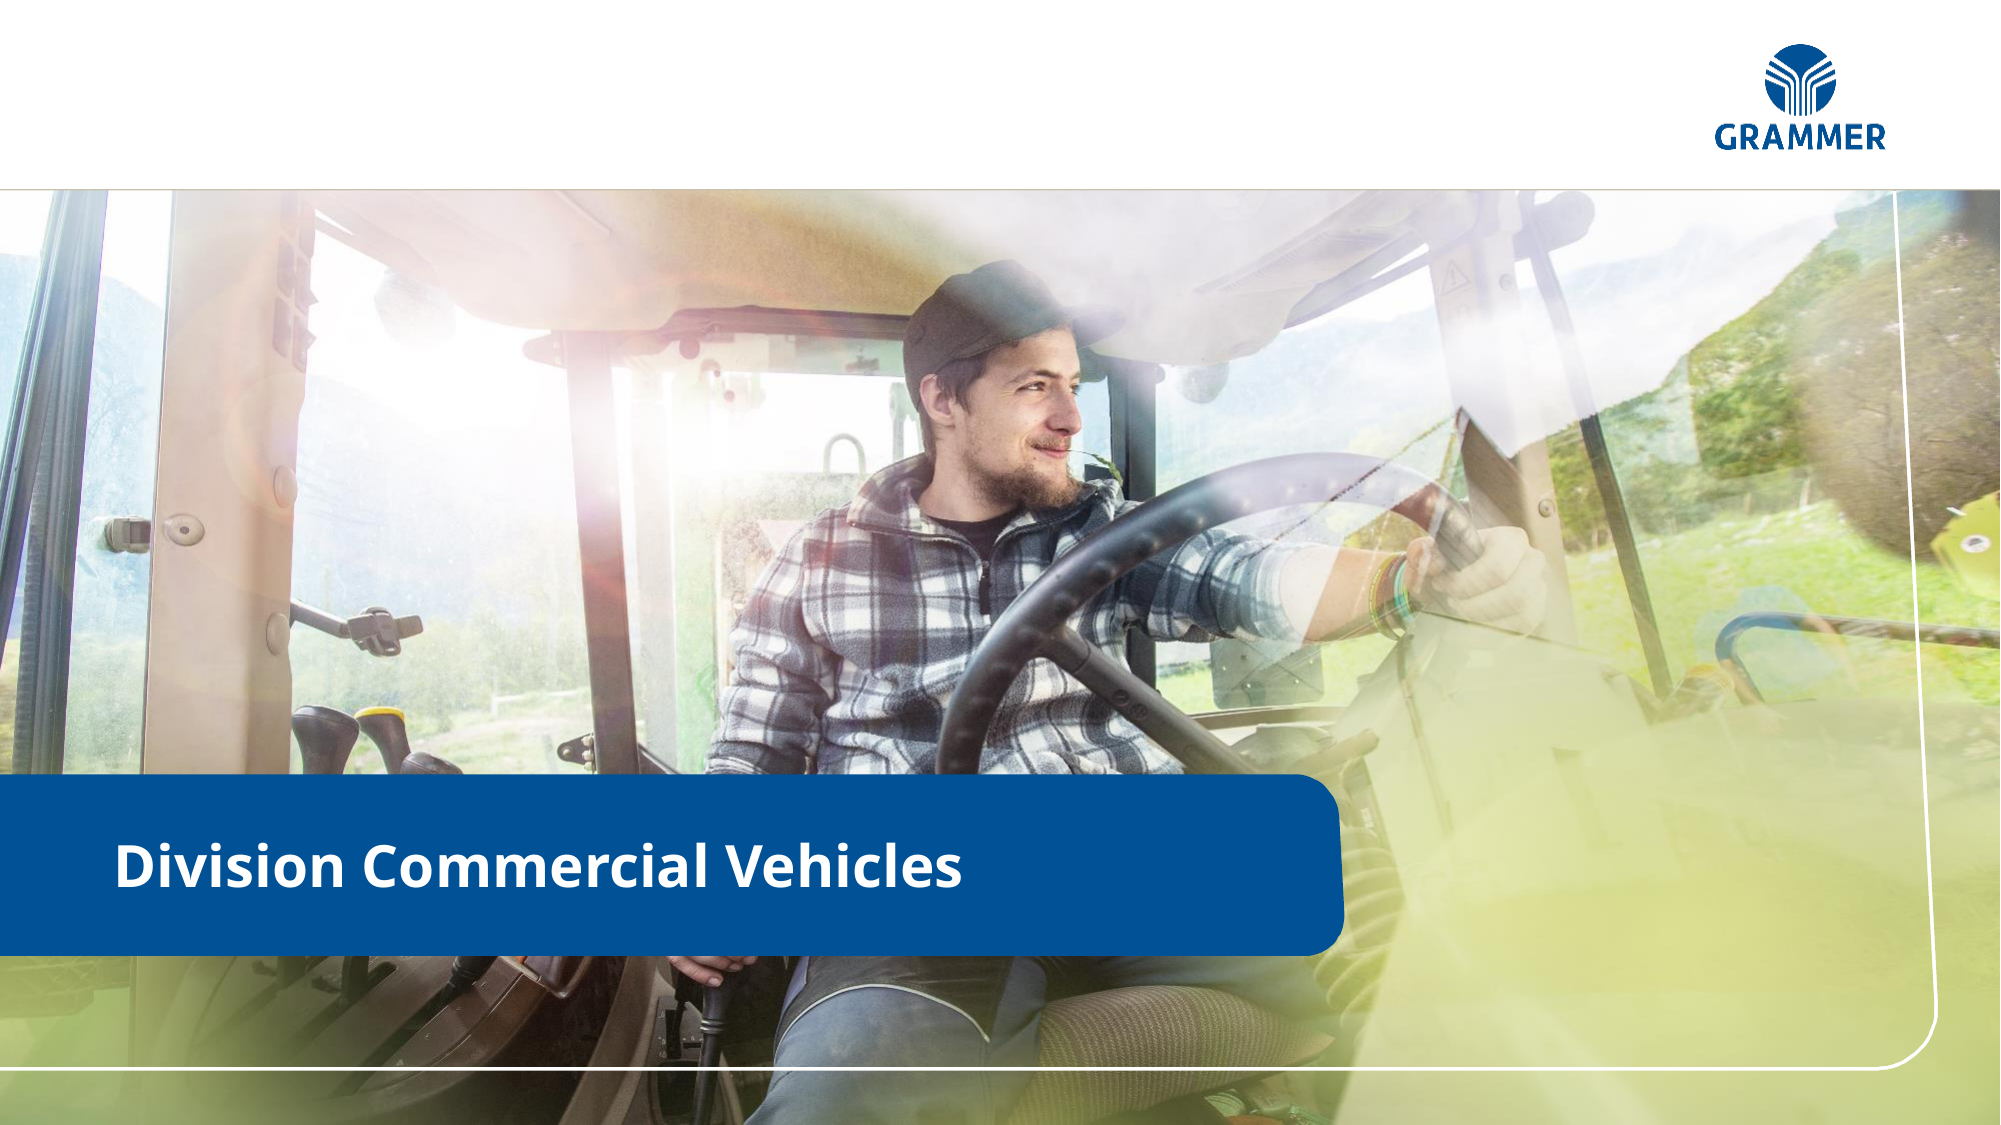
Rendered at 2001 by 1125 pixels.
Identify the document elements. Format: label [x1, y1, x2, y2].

picture [1715, 44, 1886, 150]
picture [0, 190, 2000, 1125]
